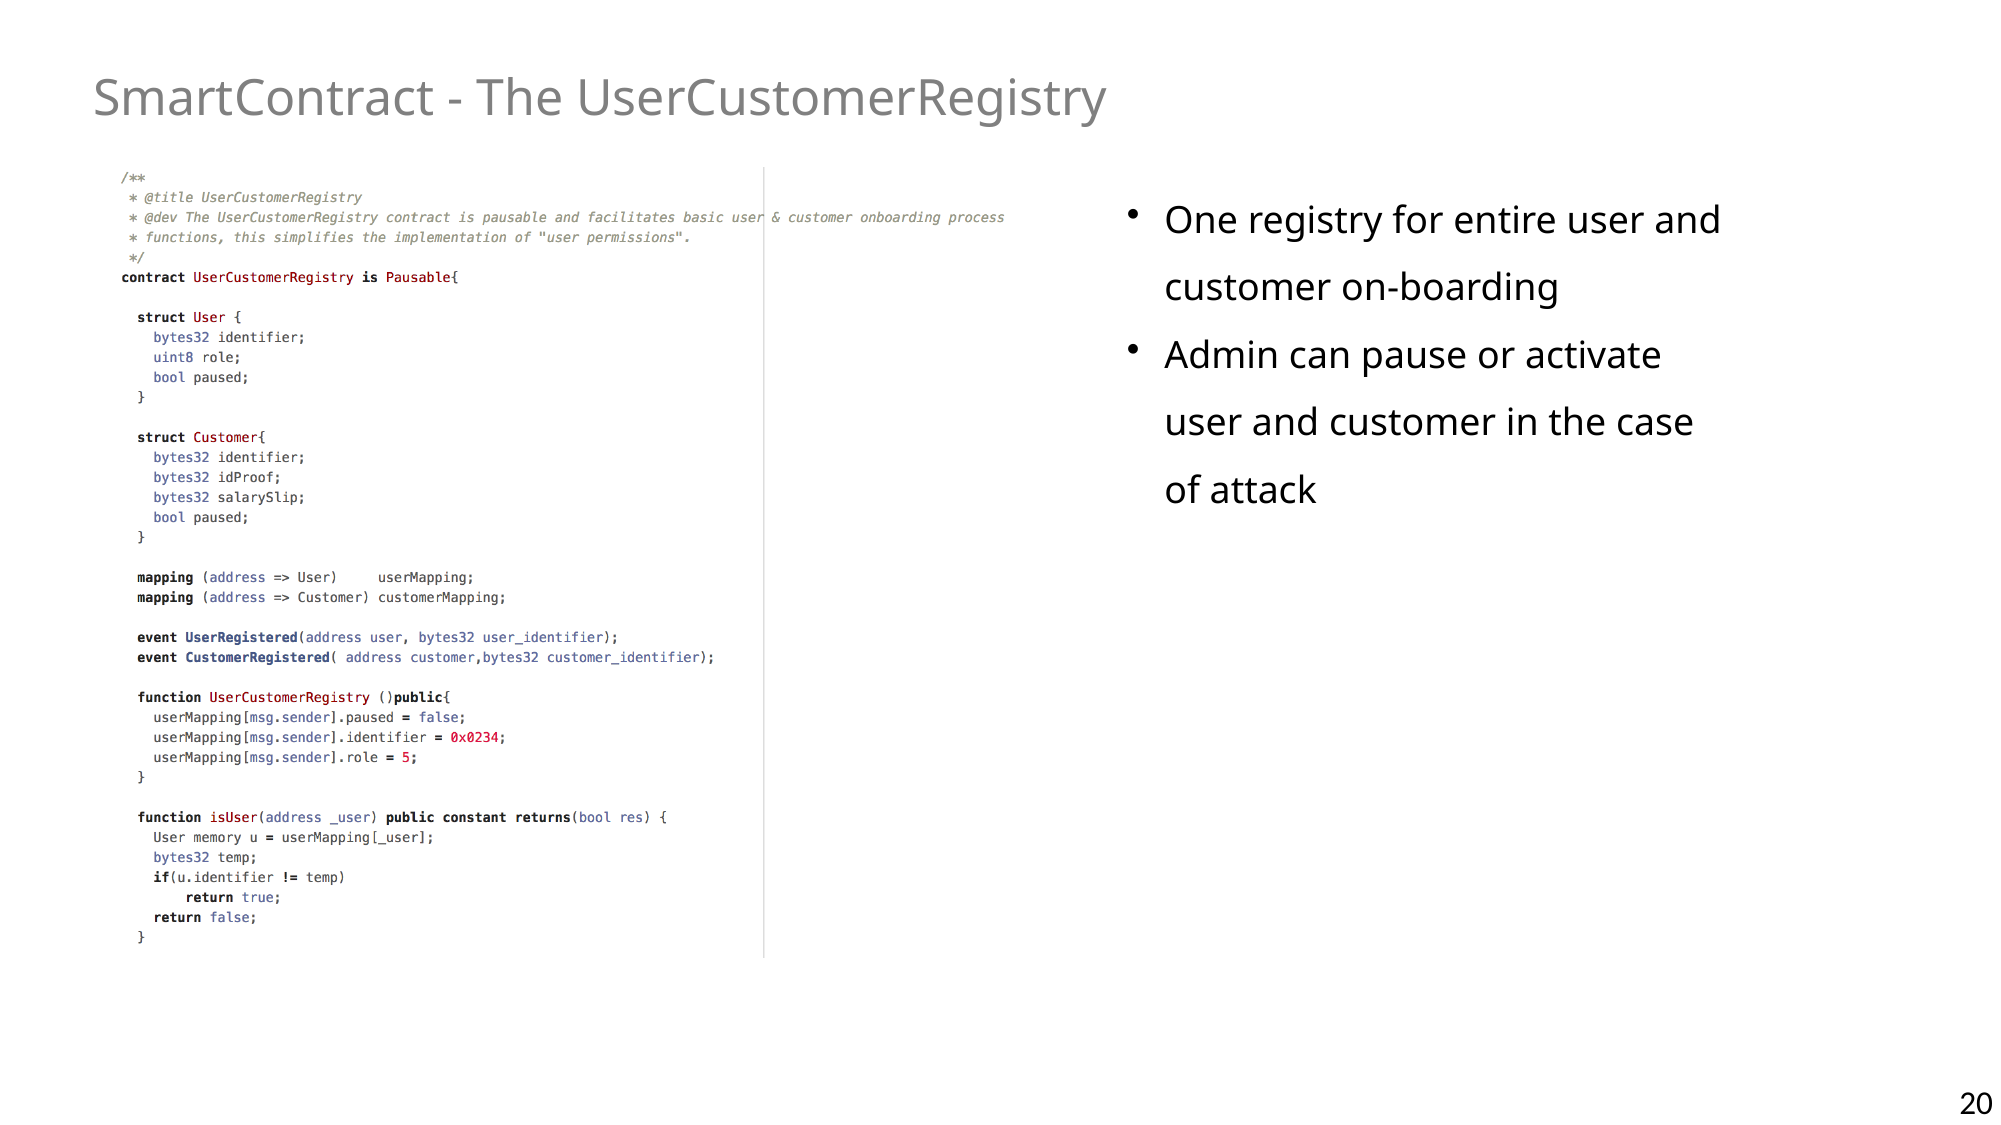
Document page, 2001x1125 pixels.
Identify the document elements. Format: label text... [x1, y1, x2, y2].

slide_number [1914, 1052, 1981, 1123]
text_box 20 [1919, 1073, 2000, 1125]
text_box One registry for entire user and customer on-boarding Admin can pause or activate user and customer in the case of attack [1117, 163, 1743, 521]
picture [114, 166, 1015, 958]
text_box SmartContract - The UserCustomerRegistry [85, 58, 1116, 133]
